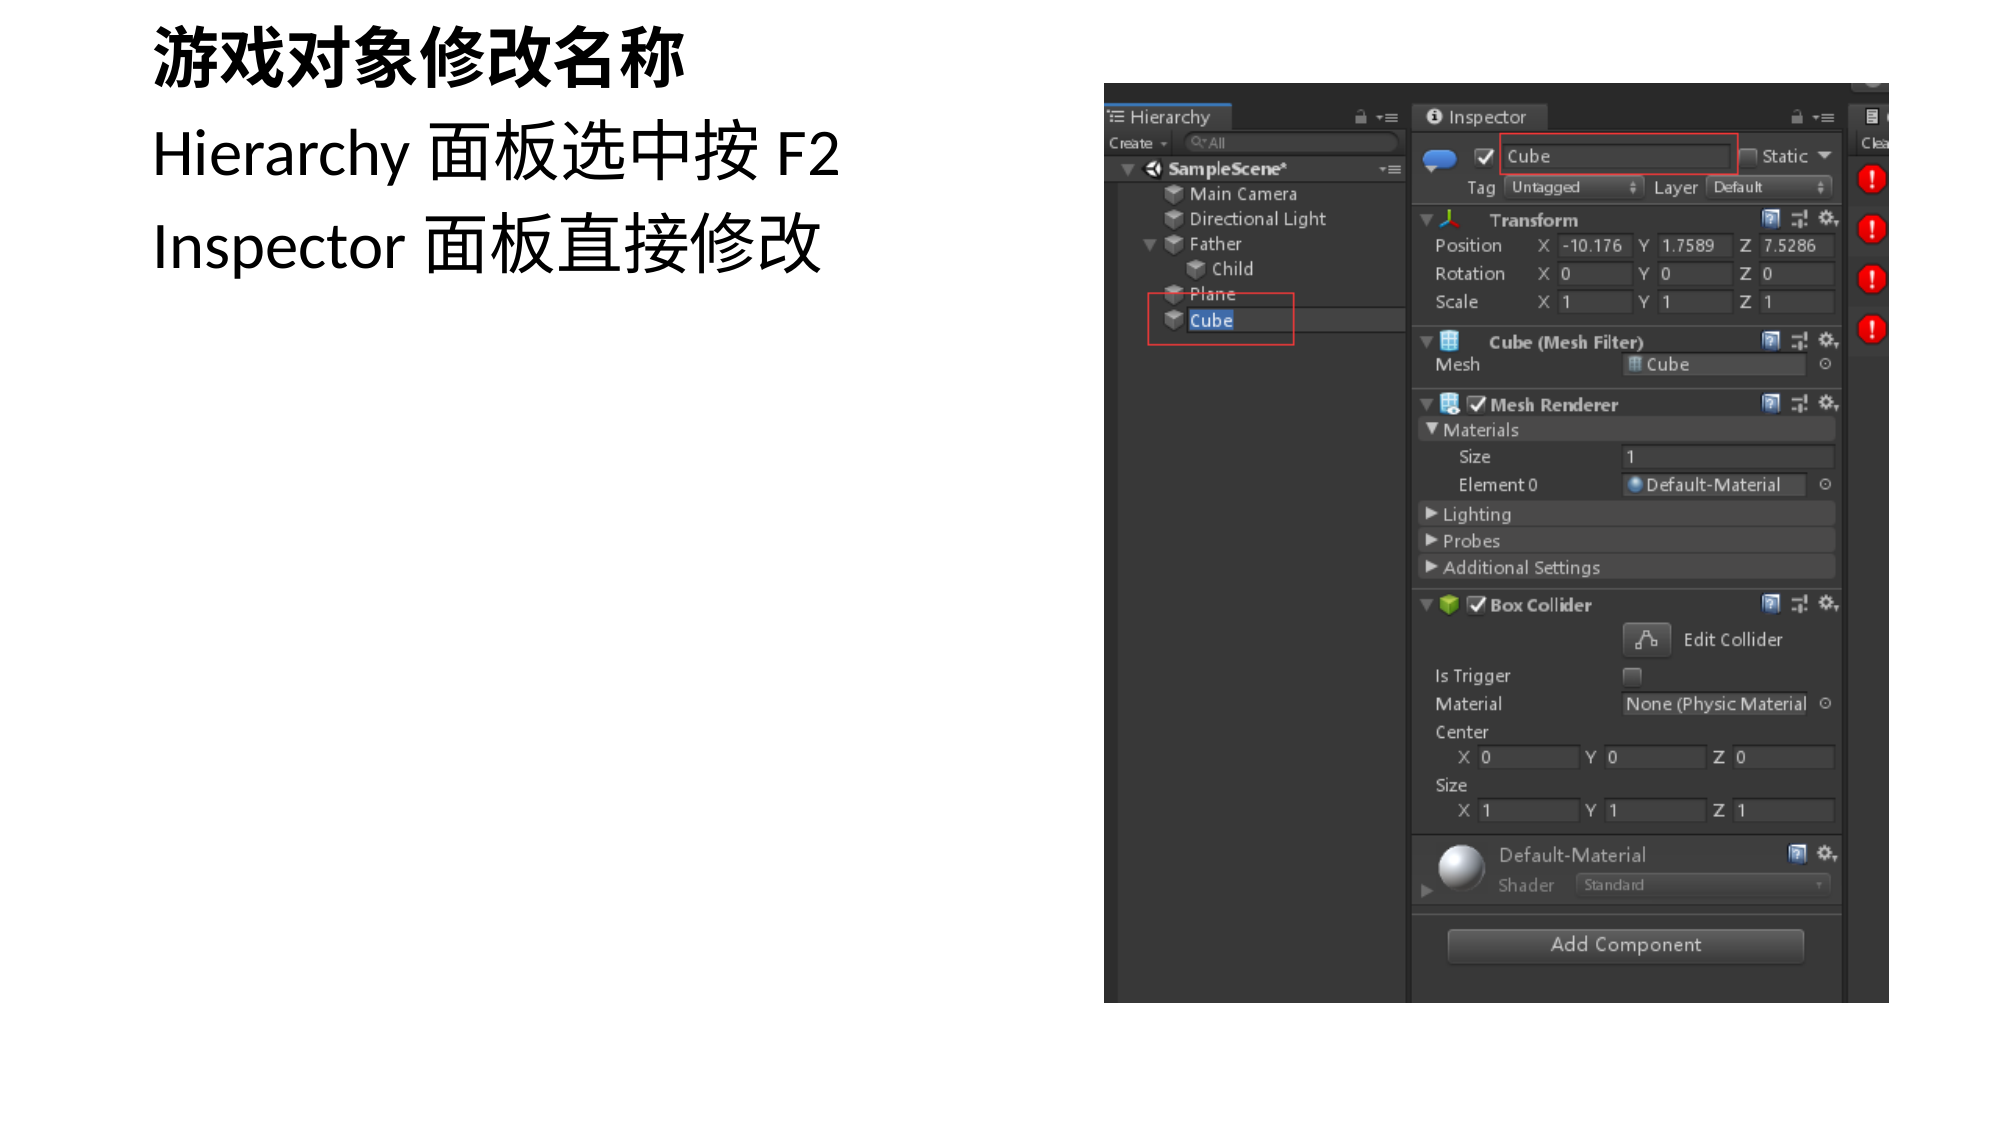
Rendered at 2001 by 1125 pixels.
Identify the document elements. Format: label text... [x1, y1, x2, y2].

picture [1104, 83, 1889, 1003]
list 游戏对象修改名称 Hierarchy面板选中按F2 Inspector面板直接修改 [137, 17, 1863, 1107]
